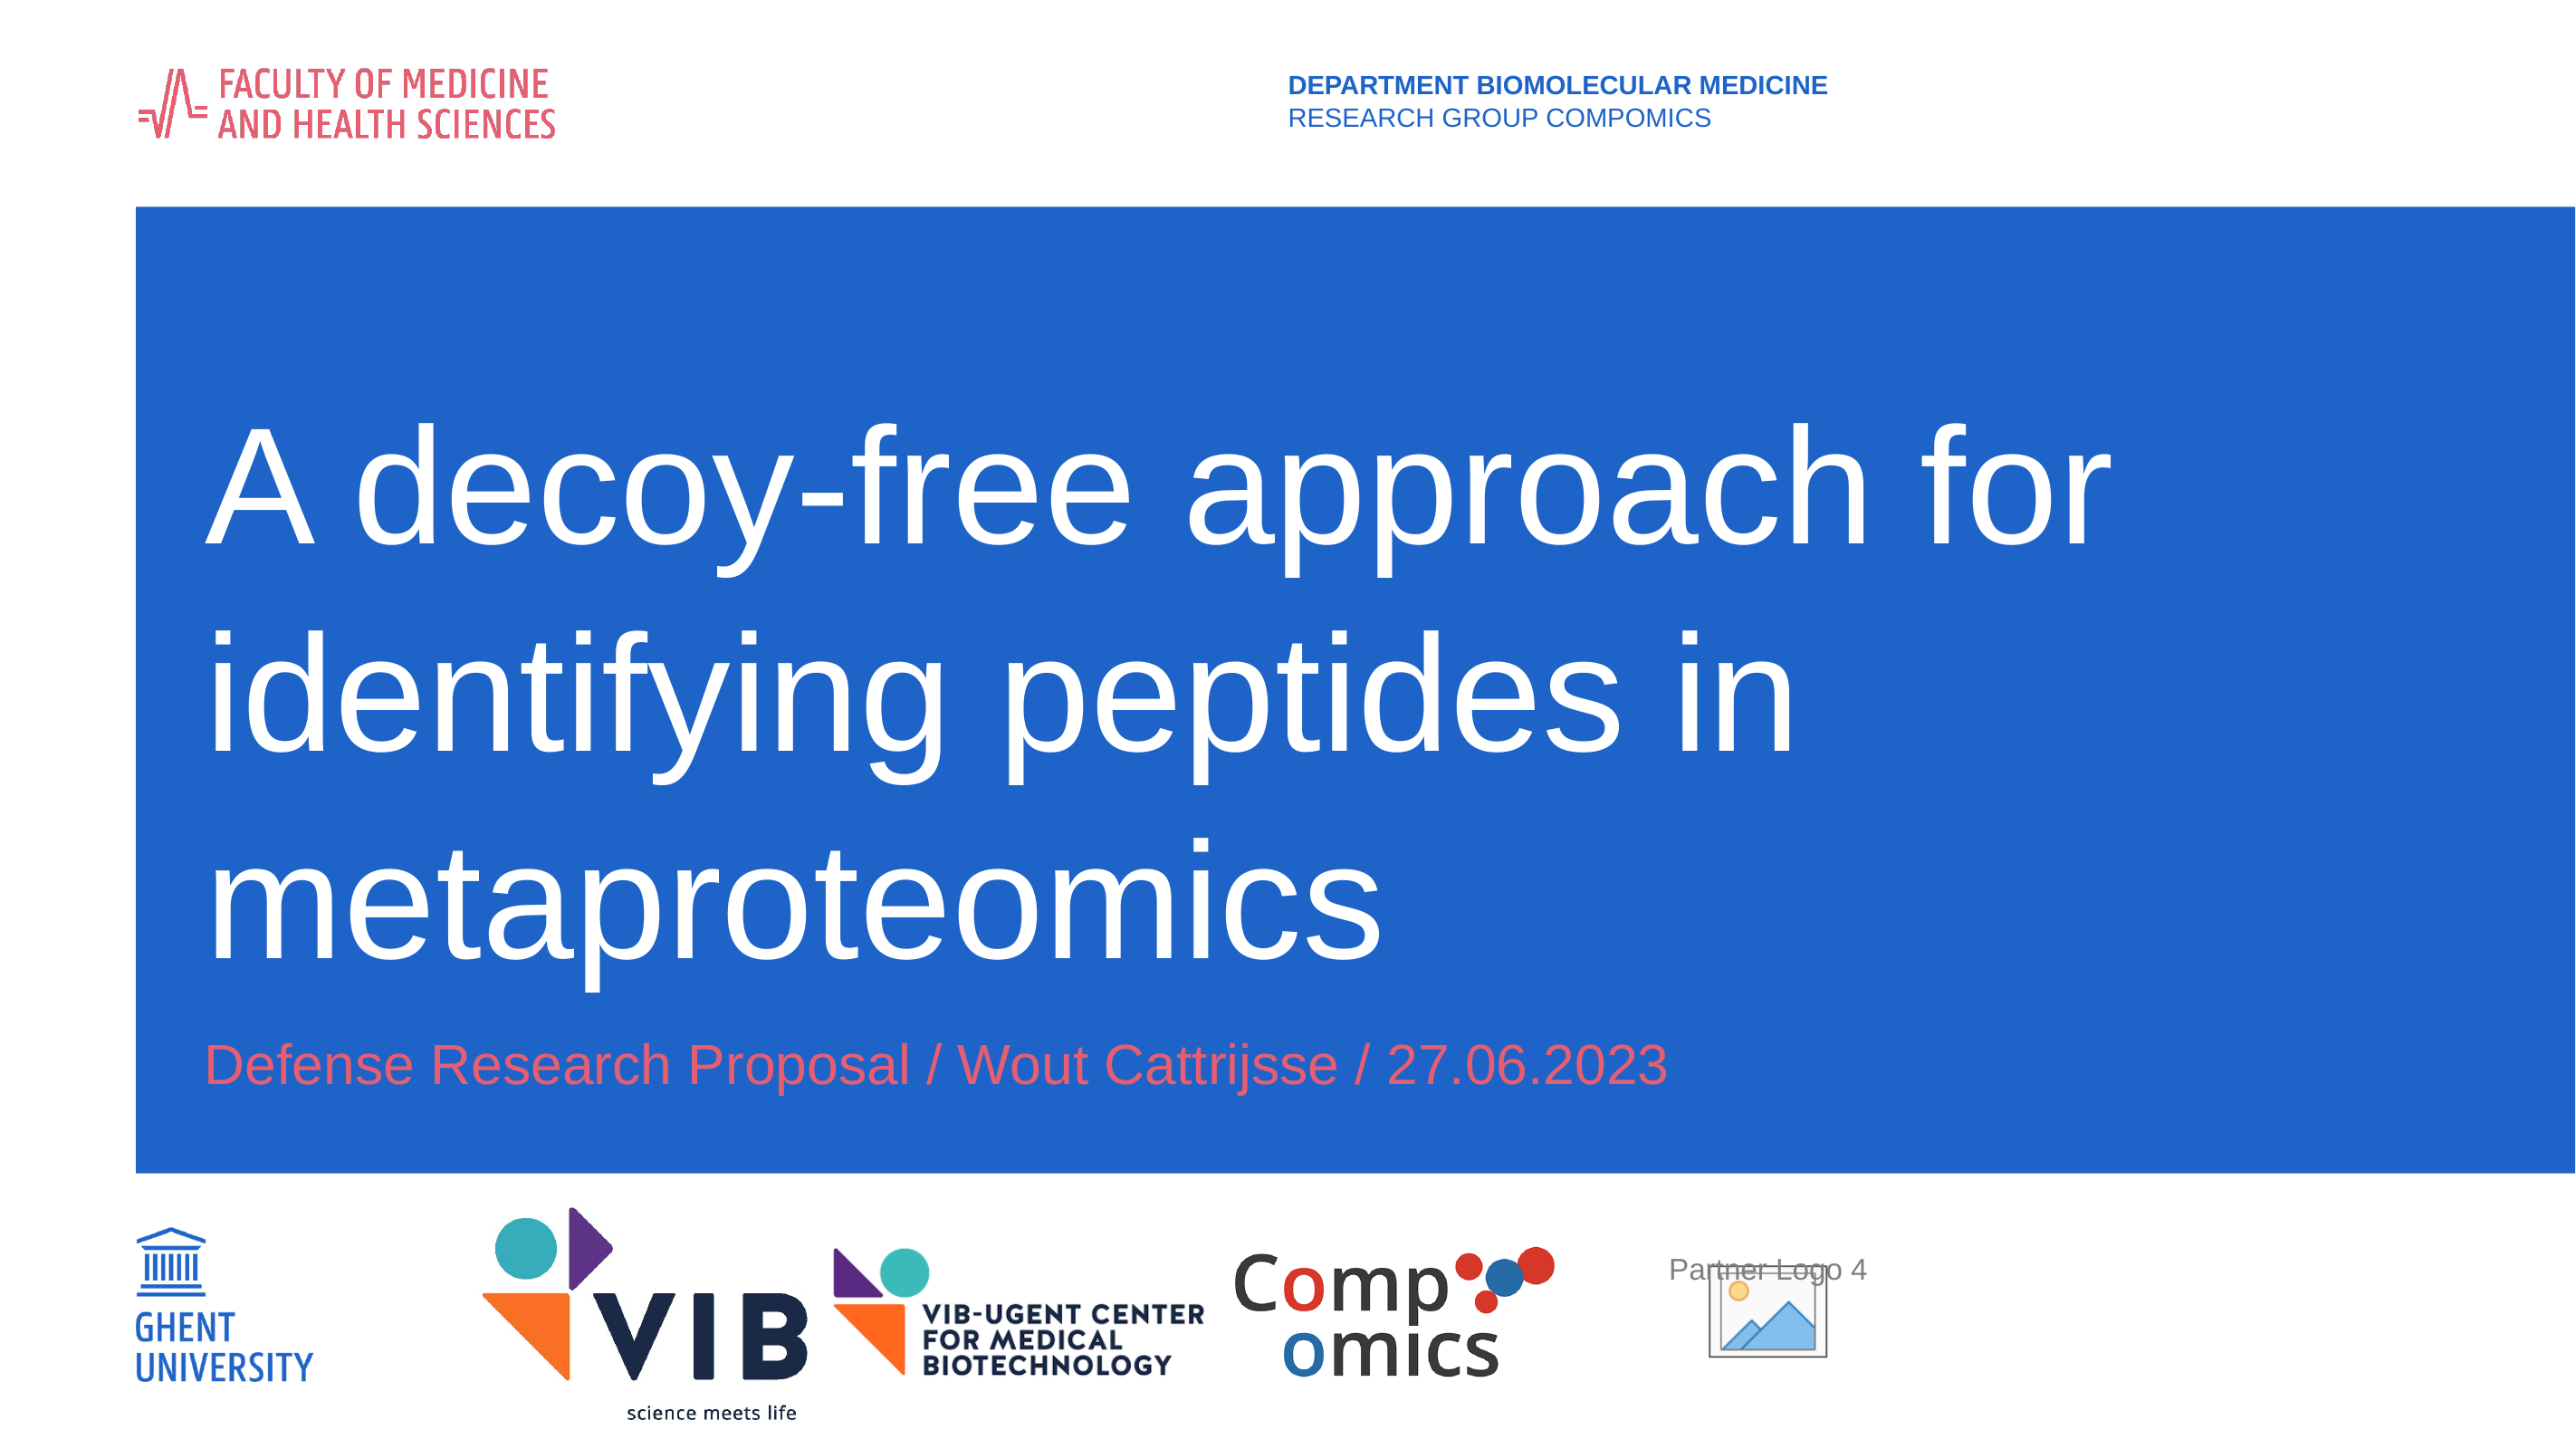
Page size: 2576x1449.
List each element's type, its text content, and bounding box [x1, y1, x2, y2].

list department biomolecular medicine research group Compomics [1274, 58, 2507, 139]
picture [1221, 1243, 1567, 1381]
subtitle Defense Research Proposal / Wout Cattrijsse / 27.06.2023 [190, 1021, 2447, 1108]
picture [69, 0, 621, 207]
picture [474, 1175, 1207, 1434]
title A decoy-free approach for identifying peptides in metaproteomics [191, 340, 2447, 999]
picture [1595, 1243, 1941, 1381]
picture [68, 1175, 411, 1449]
